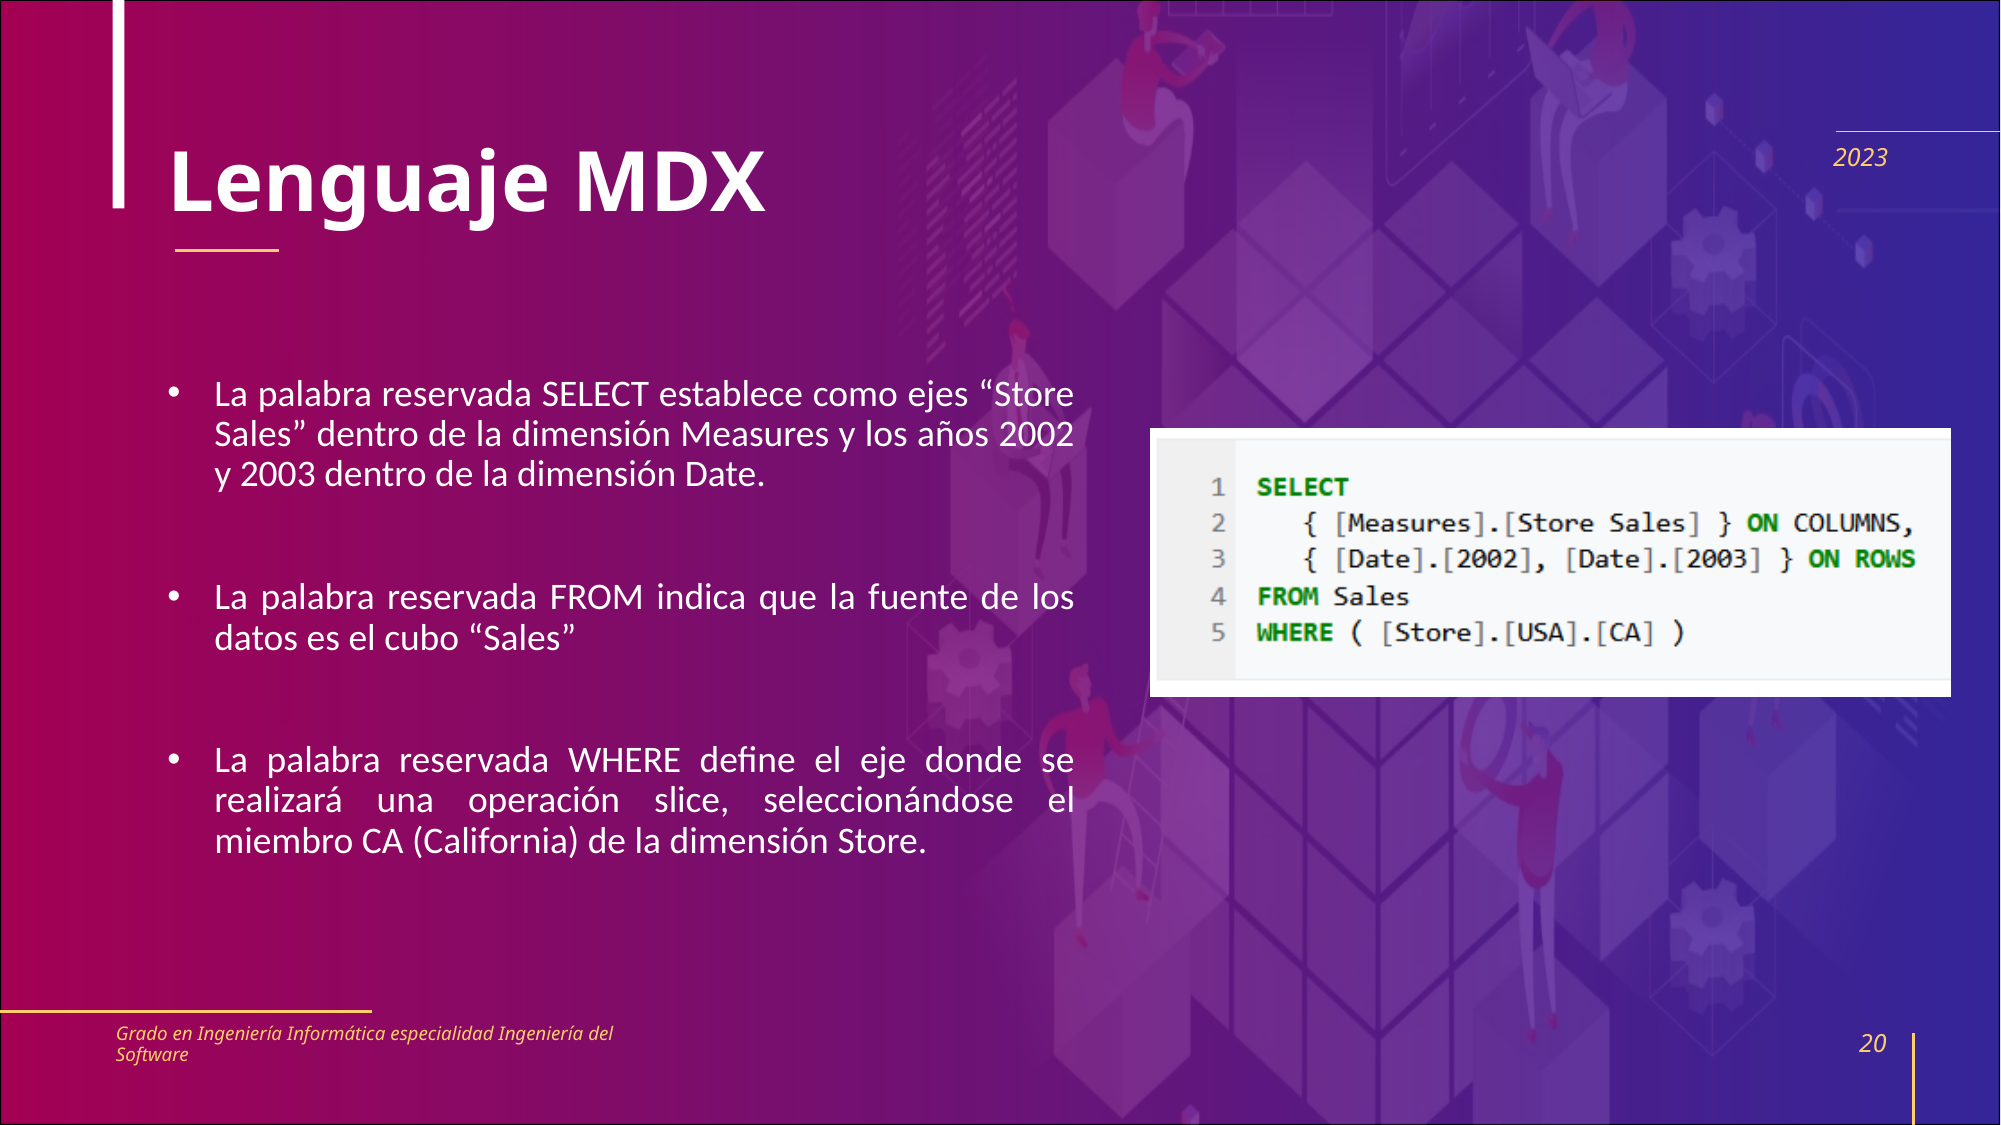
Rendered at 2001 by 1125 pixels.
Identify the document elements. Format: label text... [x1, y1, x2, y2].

slide_number 20 [1451, 1015, 1902, 1075]
list La palabra reservada SELECT establece como ejes “Store Sales” dentro de la dimensión Measures y los años 2002 y 2003 dentro de la dimensión Date. La palabra reservada FROM indica que la fuente de los datos es el cubo “Sales” La palabra reservada WHERE define el eje donde se realizará una operación slice, seleccionándose el miembro CA (California) de la dimensión Store. [152, 366, 1091, 900]
picture [1150, 428, 1951, 697]
title Lenguaje MDX [152, 75, 1789, 293]
list 2023 [1818, 137, 1919, 192]
footer Grado en Ingeniería Informática especialidad Ingeniería del Software [100, 1015, 636, 1075]
